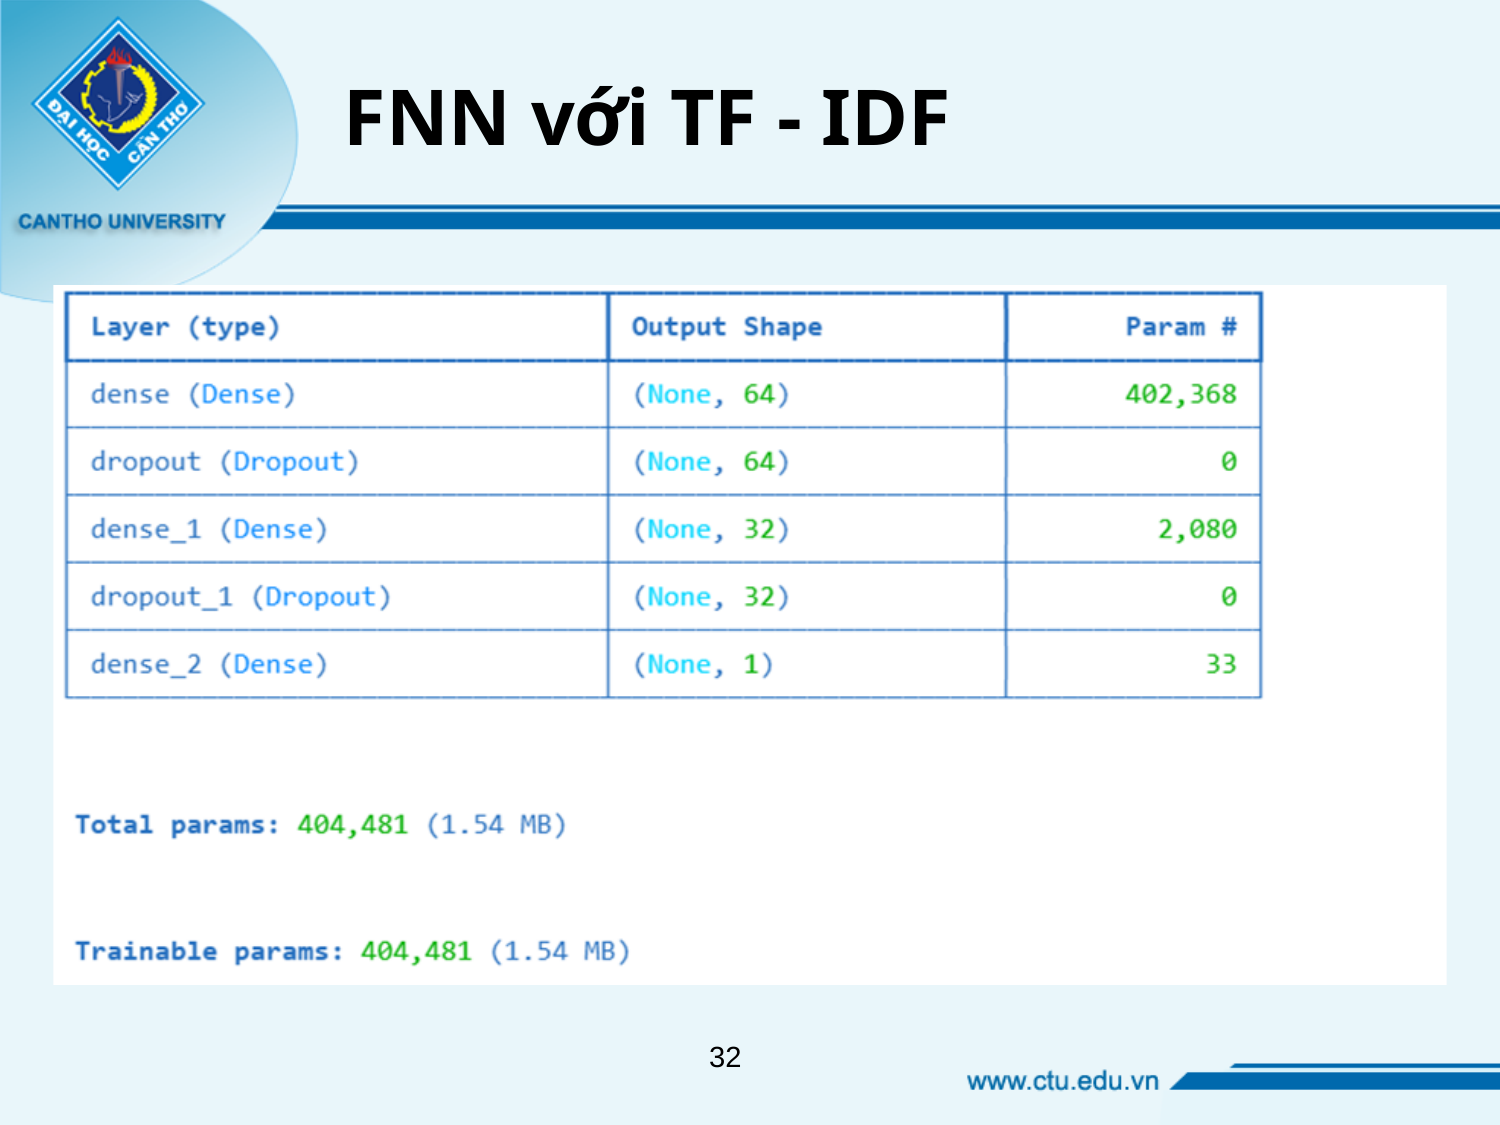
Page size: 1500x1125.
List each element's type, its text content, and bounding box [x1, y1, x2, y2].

slide_number ‹#› [406, 1031, 757, 1122]
picture [0, 0, 1500, 1125]
text_box FNN với TF - IDF [253, 53, 1452, 177]
